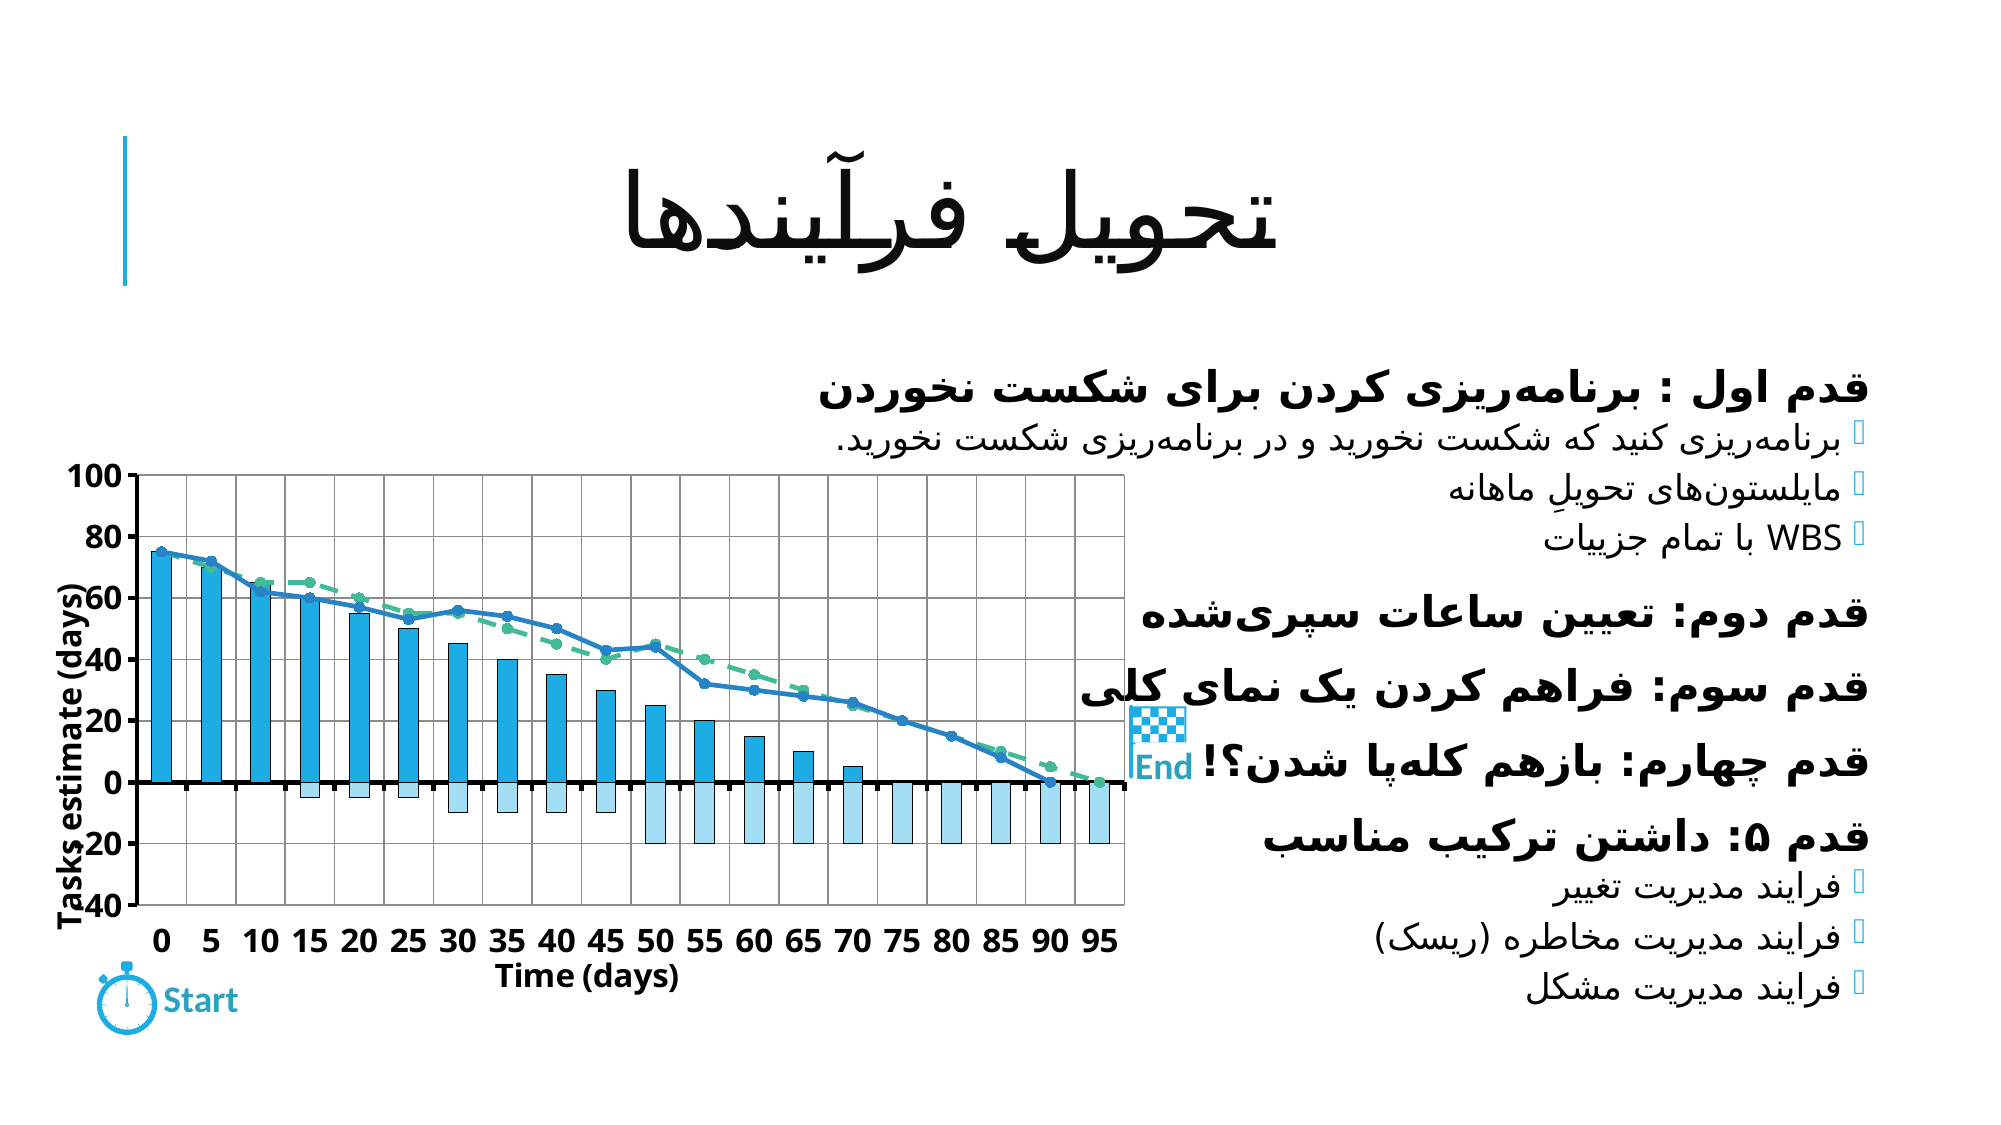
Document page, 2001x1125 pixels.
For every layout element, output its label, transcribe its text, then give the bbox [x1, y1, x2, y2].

chart [36, 425, 1150, 1007]
title تحویل فرآیندها [168, 96, 1763, 342]
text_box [96, 961, 240, 1036]
list قدم اول : برنامه‌ریزی کردن برای شکست نخوردن برنامه‌ریزی کنید که شکست نخورید و در برنامه‌ریزی شکست نخورید. مایلستون‌های تحویلِ ماهانه WBS با تمام جزییات قدم دوم: تعیین ساعات سپری‌شده قدم سوم: فراهم کردن یک نمای کلی‌ قدم چهارم: بازهم کله‌پا شدن؟! قدم ۵: داشتن ترکیب مناسب فرایند مدیریت تغییر فرایند مدیریت مخاطره (ریسک) فرایند مدیریت مشکل [299, 357, 1895, 1018]
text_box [1128, 704, 1195, 789]
